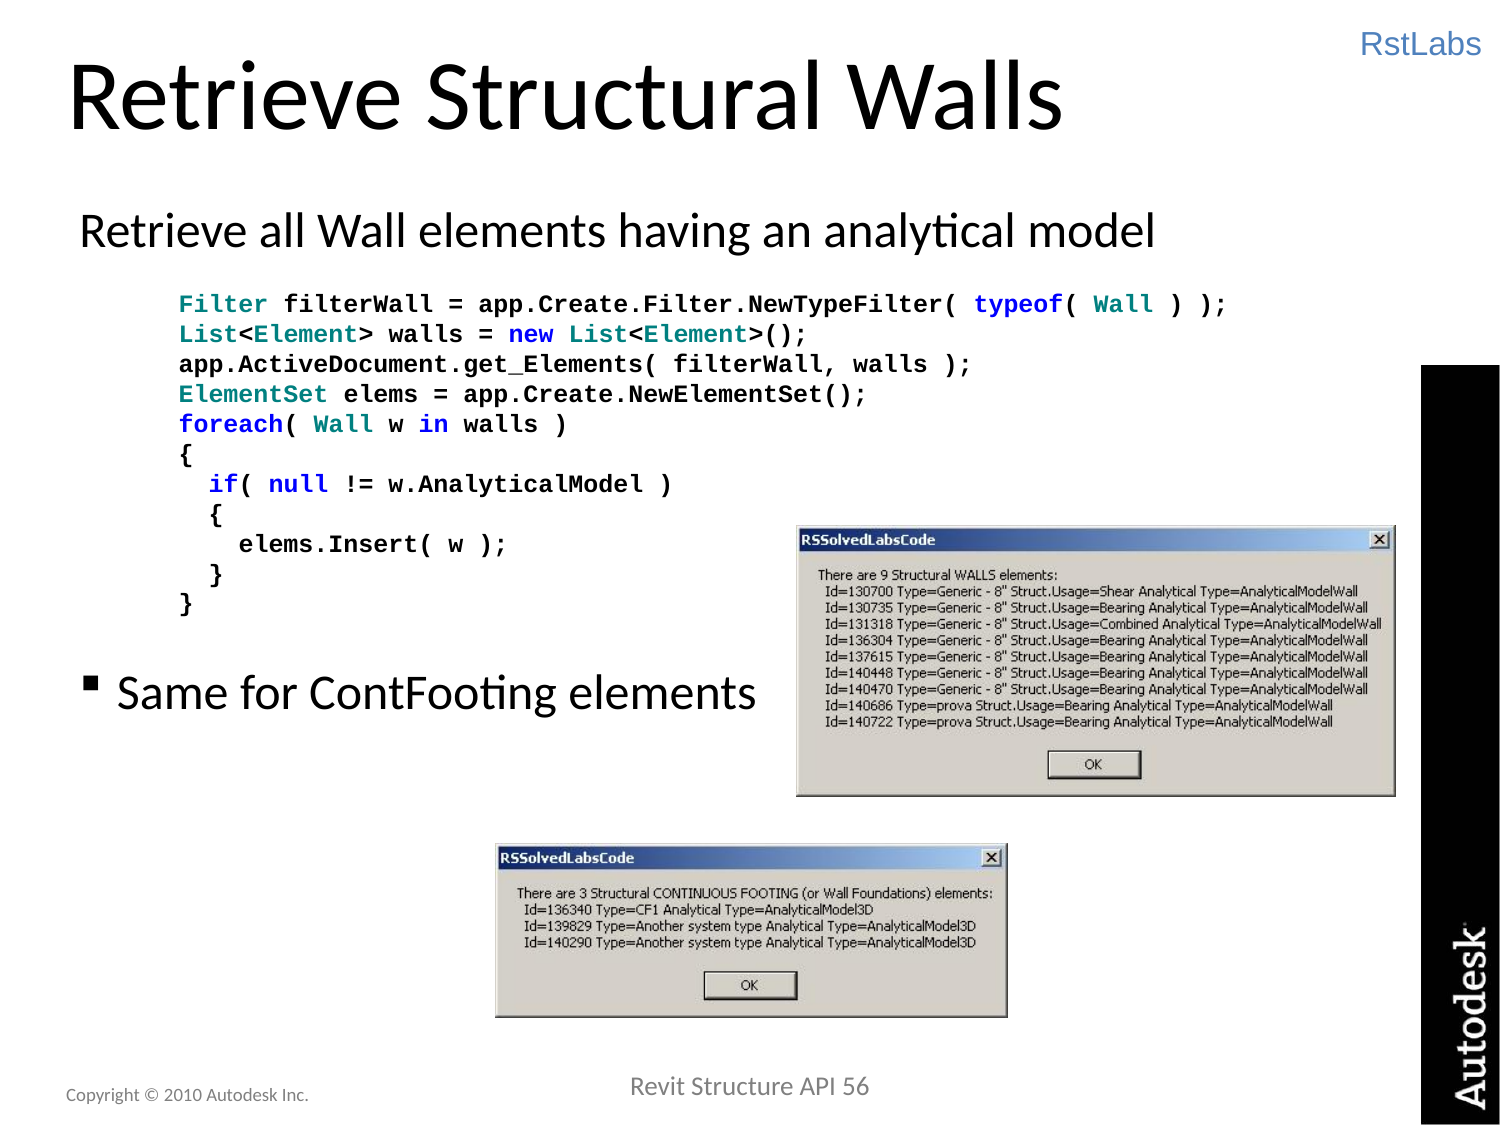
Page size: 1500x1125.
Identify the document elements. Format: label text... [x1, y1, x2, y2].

text_box RstLabs [1151, 22, 1483, 63]
list Retrieve all Wall elements having an analytical model Filter filterWall = app.Create.Filter.NewTypeFilter( typeof( Wall ) ); List<Element> walls = new List<Element>(); app.ActiveDocument.get_Elements( filterWall, walls ); ElementSet elems = app.Create.NewElementSet(); foreach( Wall w in walls ) { if( null != w.AnalyticalModel ) { elems.Insert( w ); } } Same for ContFooting elements [45, 190, 1353, 786]
picture [495, 843, 1008, 1018]
picture [796, 525, 1396, 798]
picture [1420, 365, 1500, 1125]
title Retrieve Structural Walls [52, 22, 1353, 190]
